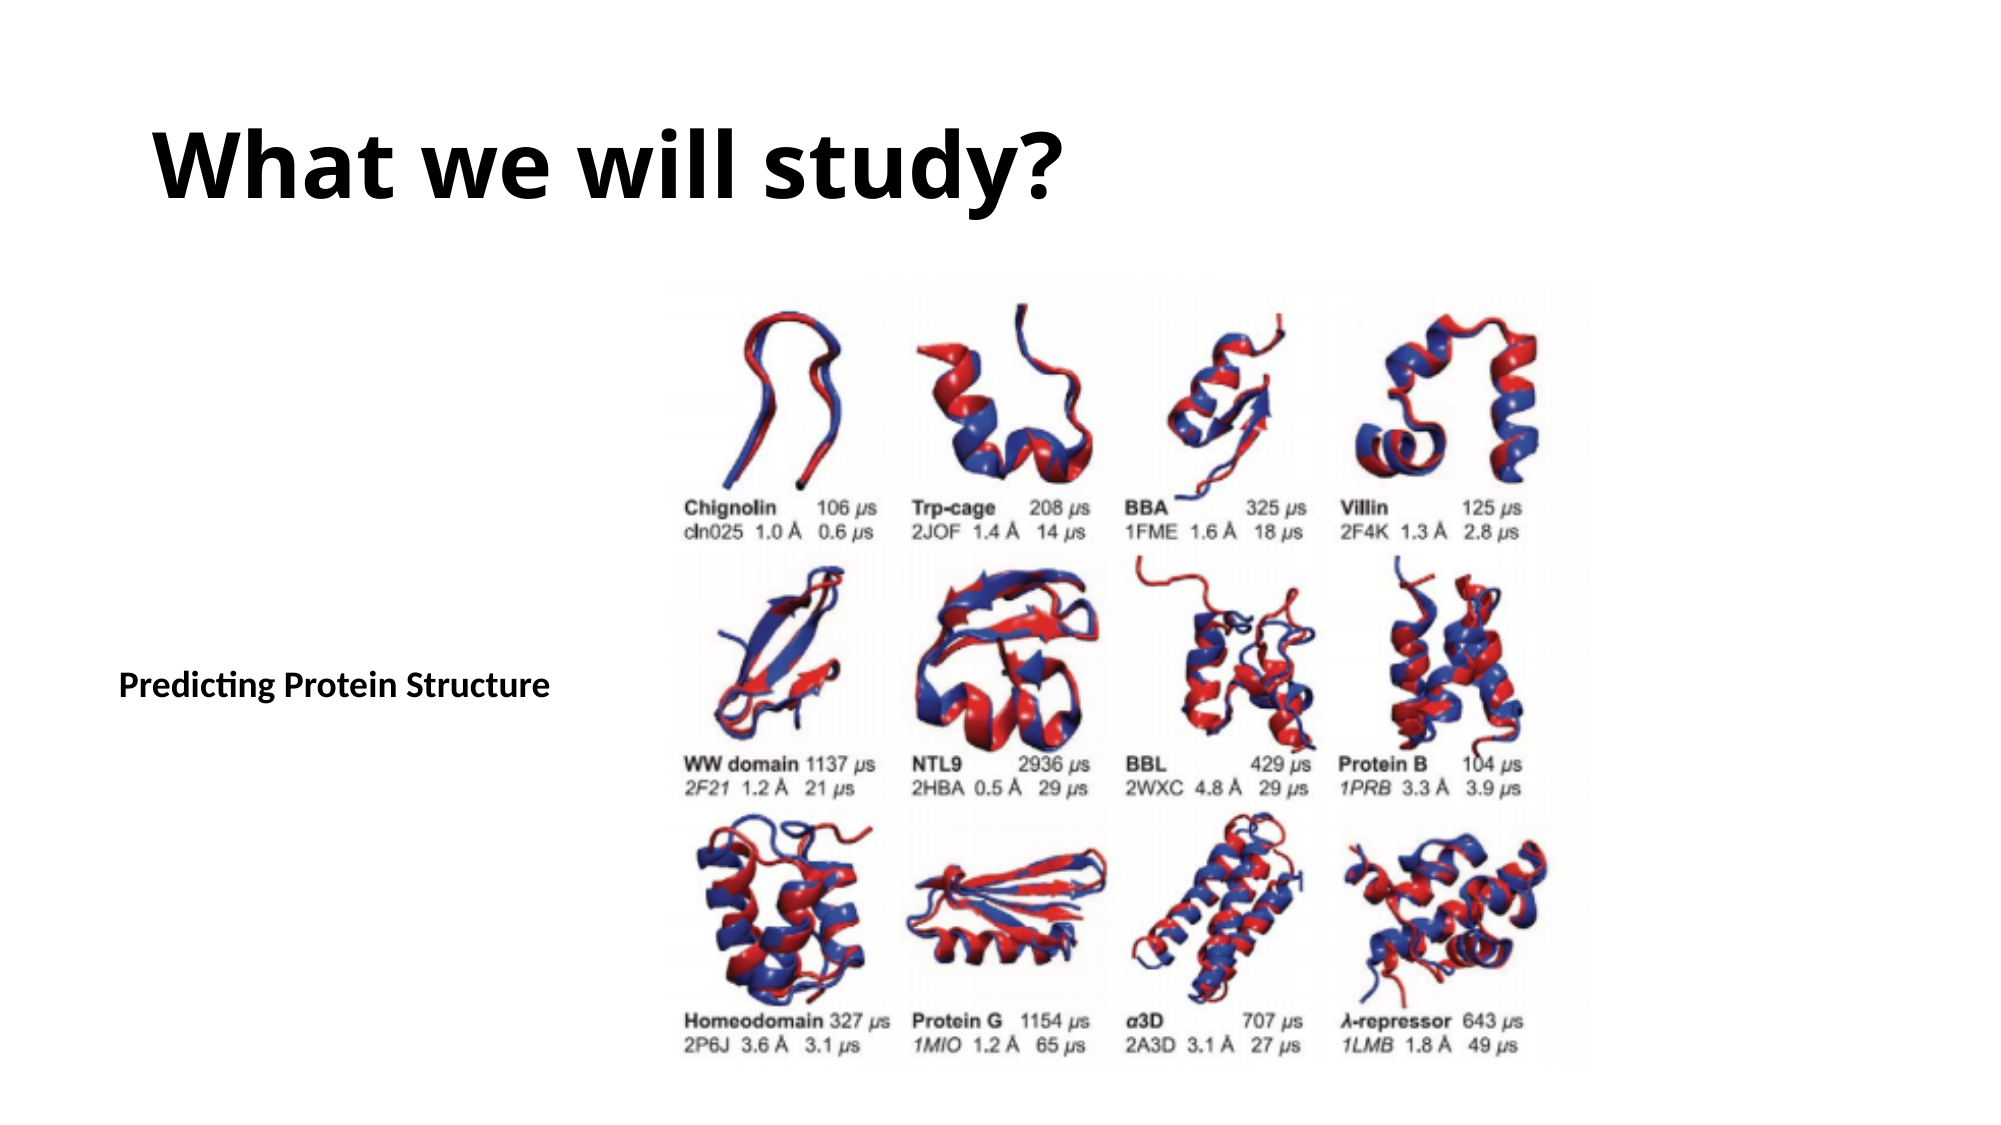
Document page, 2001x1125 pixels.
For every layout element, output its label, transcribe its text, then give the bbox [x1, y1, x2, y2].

picture [568, 261, 1592, 1090]
text_box Predicting Protein Structure [104, 652, 567, 713]
title What we will study? [137, 59, 1863, 278]
